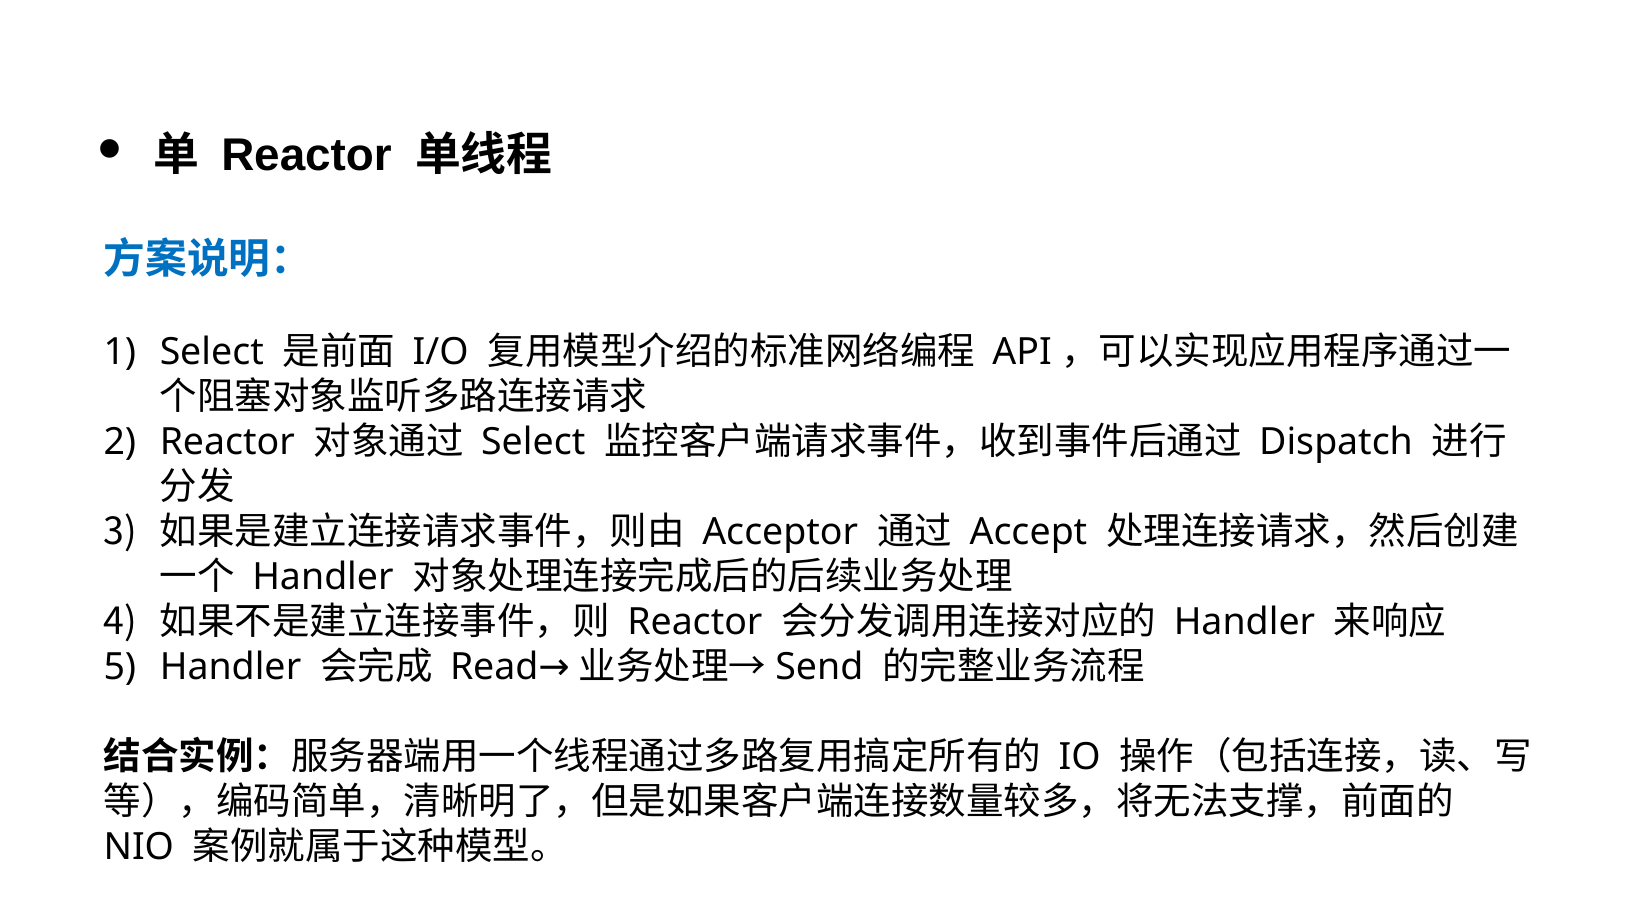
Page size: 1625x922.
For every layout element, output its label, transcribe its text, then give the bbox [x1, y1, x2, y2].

text_box 方案说明： Select 是前面 I/O 复用模型介绍的标准网络编程 API，可以实现应用程序通过一个阻塞对象监听多路连接请求 Reactor 对象通过 Select 监控客户端请求事件，收到事件后通过 Dispatch 进行分发 如果是建立连接请求事件，则由 Acceptor 通过 Accept 处理连接请求，然后创建一个 Handler 对象处理连接完成后的后续业务处理 如果不是建立连接事件，则 Reactor 会分发调用连接对应的 Handler 来响应 Handler 会完成 Read→业务处理→Send 的完整业务流程 结合实例：服务器端用一个线程通过多路复用搞定所有的 IO 操作（包括连接，读、写等），编码简单，清晰明了，但是如果客户端连接数量较多，将无法支撑，前面的 NIO 案例就属于这种模型。 [88, 224, 1557, 922]
text_box 单 Reactor 单线程 [82, 123, 1375, 188]
